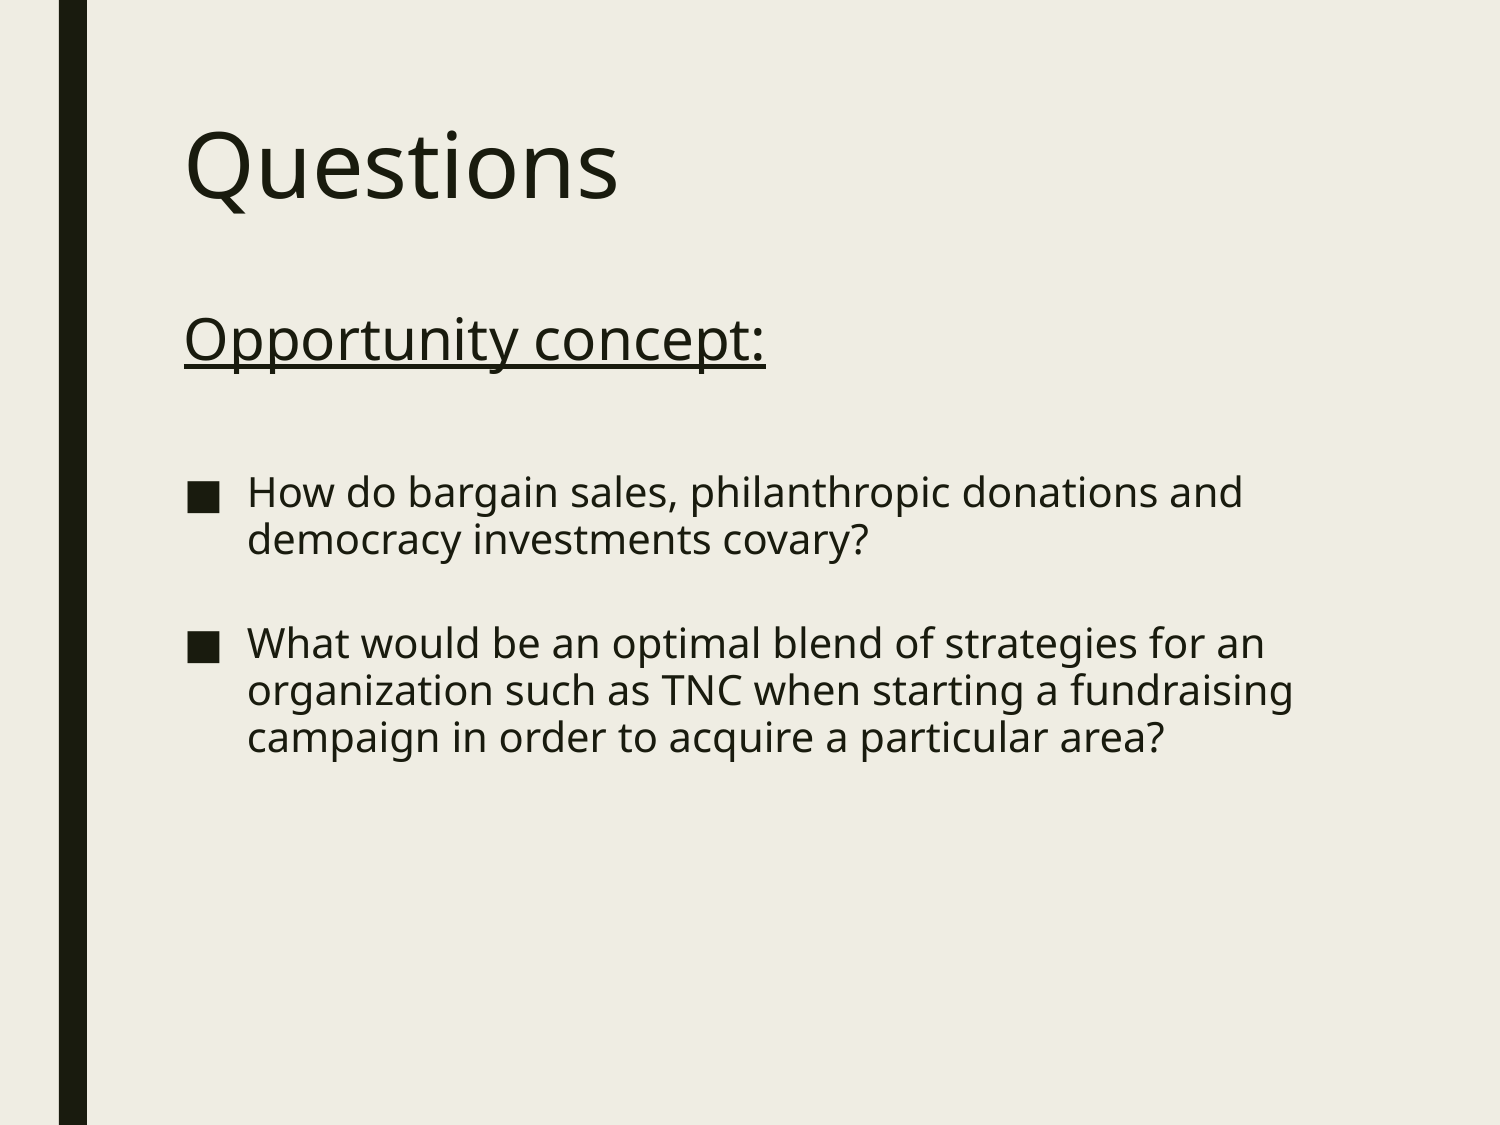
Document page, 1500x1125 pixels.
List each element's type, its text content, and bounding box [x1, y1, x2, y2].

list Opportunity concept: How do bargain sales, philanthropic donations and democracy investments covary? What would be an optimal blend of strategies for an organization such as TNC when starting a fundraising campaign in order to acquire a particular area? [168, 299, 1426, 1063]
title Questions [168, 112, 1351, 299]
text_box [168, 299, 1351, 450]
